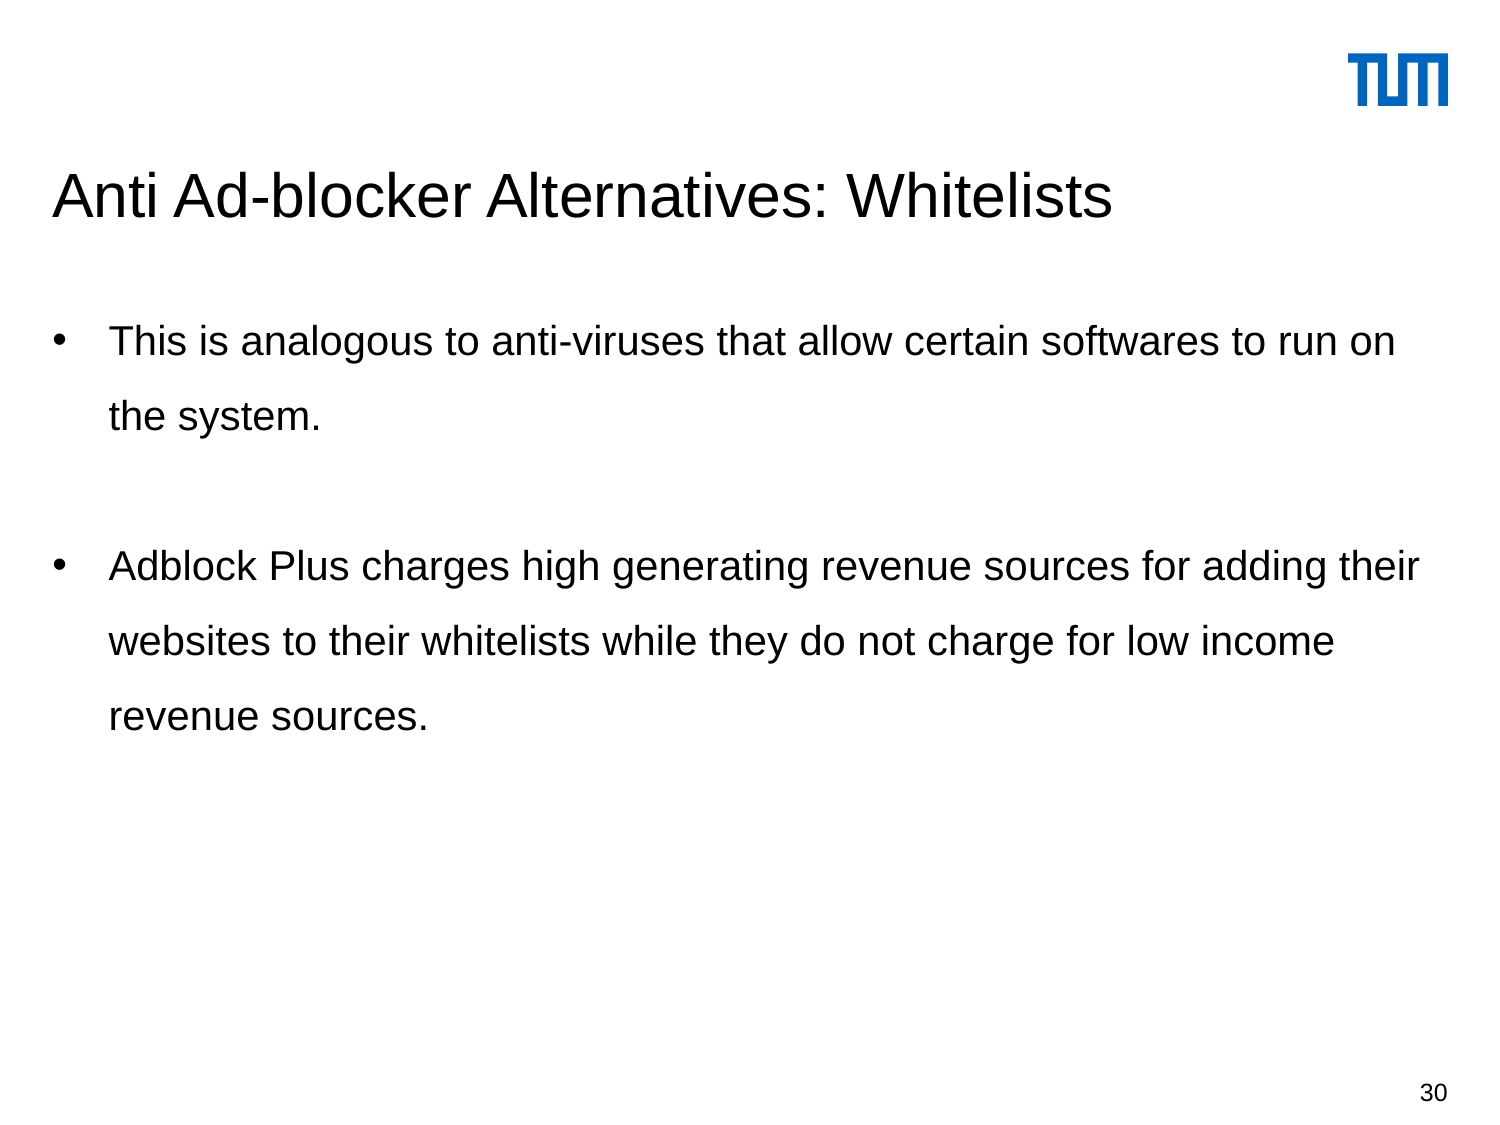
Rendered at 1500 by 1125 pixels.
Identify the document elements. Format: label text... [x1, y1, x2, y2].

list This is analogous to anti-viruses that allow certain softwares to run on the system. Adblock Plus charges high generating revenue sources for adding their websites to their whitelists while they do not charge for low income revenue sources. [52, 288, 1449, 1018]
title Anti Ad-blocker Alternatives: Whitelists [52, 162, 1449, 231]
slide_number 30 [1111, 1061, 1448, 1122]
